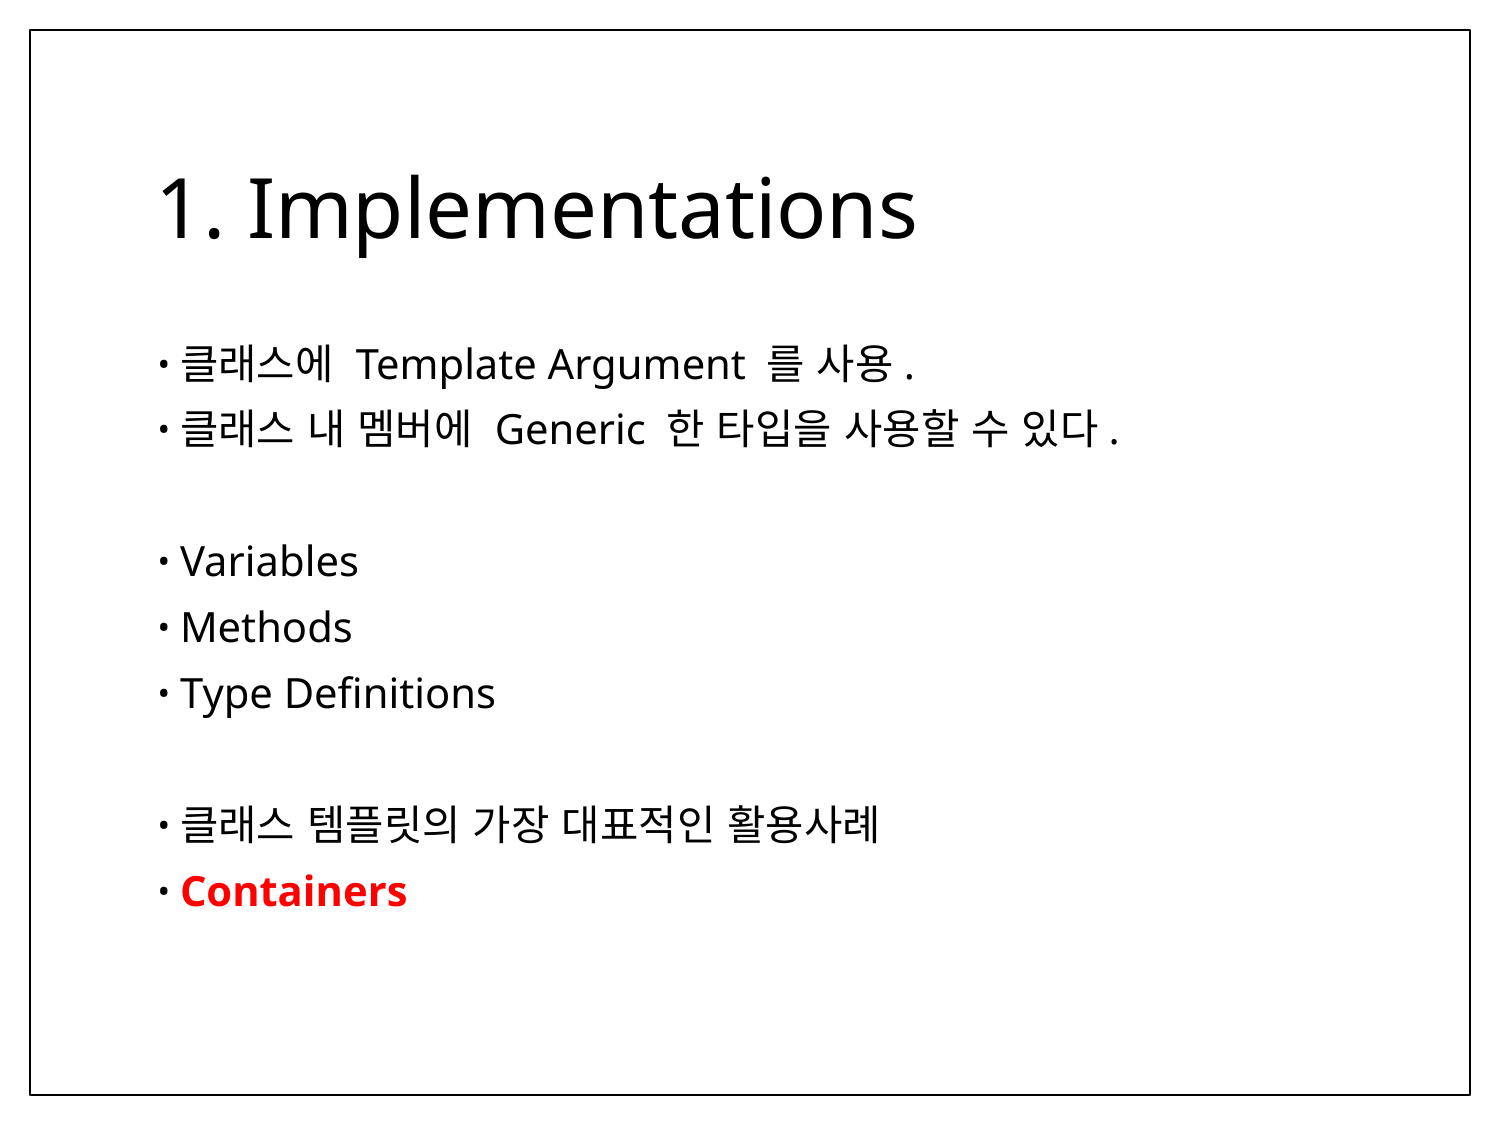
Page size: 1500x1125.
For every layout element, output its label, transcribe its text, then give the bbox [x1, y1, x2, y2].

list 클래스에 Template Argument 를 사용. 클래스 내 멤버에 Generic 한 타입을 사용할 수 있다. Variables Methods Type Definitions 클래스 템플릿의 가장 대표적인 활용사례 Containers [140, 337, 1356, 1000]
title 1. Implementations [140, 99, 1356, 323]
